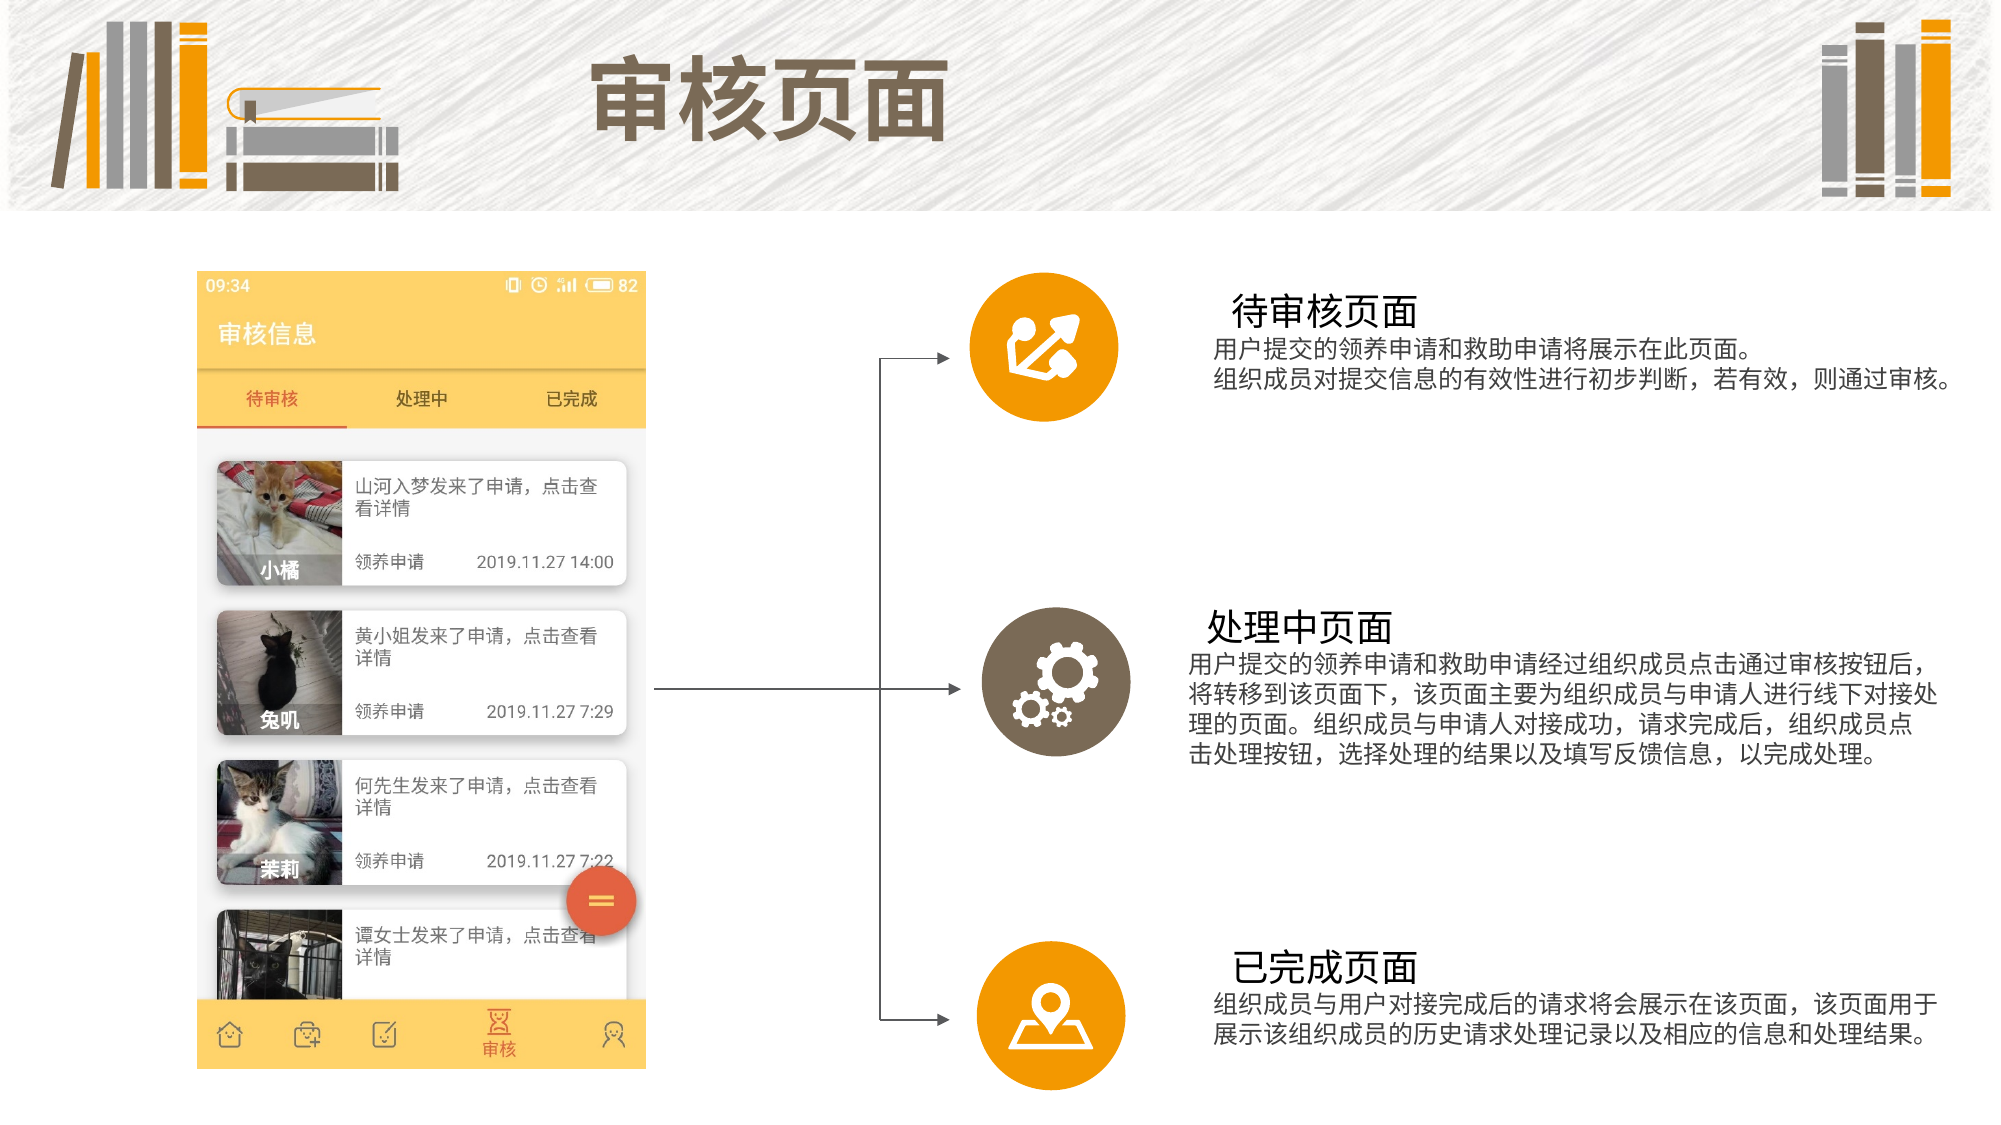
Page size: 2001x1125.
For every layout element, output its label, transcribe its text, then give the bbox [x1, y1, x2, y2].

text_box 待审核页面 用户提交的领养申请和救助申请将展示在此页面。 组织成员对提交信息的有效性进行初步判断，若有效，则通过审核。 [1199, 280, 1979, 481]
text_box 处理中页面 用户提交的领养申请和救助申请经过组织成员点击通过审核按钮后， 将转移到该页面下，该页面主要为组织成员与申请人进行线下对接处 理的页面。组织成员与申请人对接成功，请求完成后，组织成员点 击处理按钮，选择处理的结果以及填写反馈信息，以完成处理。 [1173, 596, 1954, 856]
picture [197, 271, 646, 1069]
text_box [50, 21, 399, 192]
text_box 已完成页面 组织成员与用户对接完成后的请求将会展示在该页面，该页面用于 展示该组织成员的历史请求处理记录以及相应的信息和处理结果。 [1199, 936, 1954, 1125]
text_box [976, 941, 1126, 1091]
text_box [1822, 19, 1951, 198]
picture [0, 0, 2000, 211]
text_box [969, 272, 1119, 422]
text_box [981, 607, 1131, 757]
